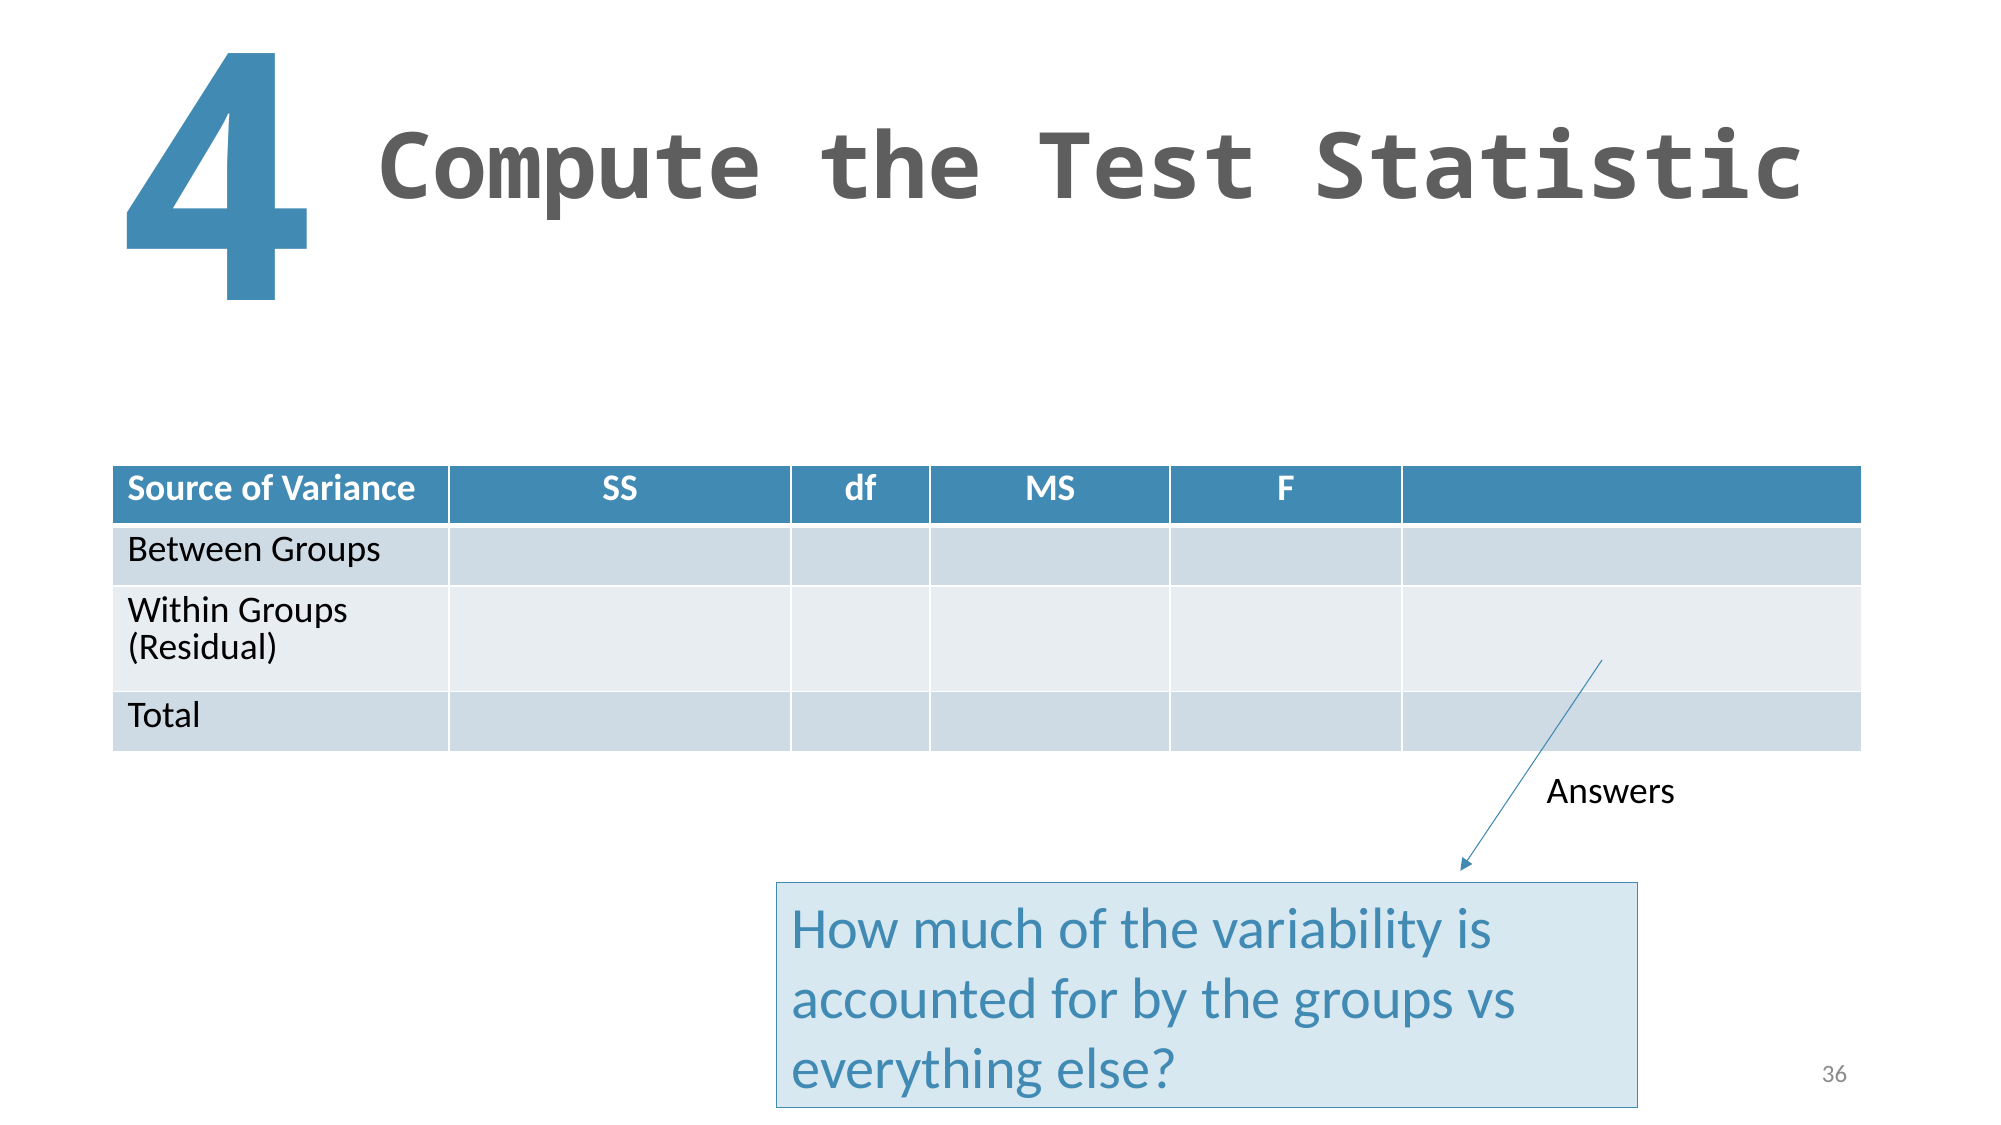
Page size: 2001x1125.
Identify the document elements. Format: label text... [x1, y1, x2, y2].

text_box 4 [98, 0, 336, 378]
title Compute the Test Statistic [362, 59, 1863, 278]
text_box Answers [1603, 758, 1691, 819]
slide_number 36 [1638, 1042, 1863, 1103]
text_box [1460, 659, 1603, 871]
text_box How much of the variability is accounted for by the groups vs everything else? [776, 882, 1638, 1108]
